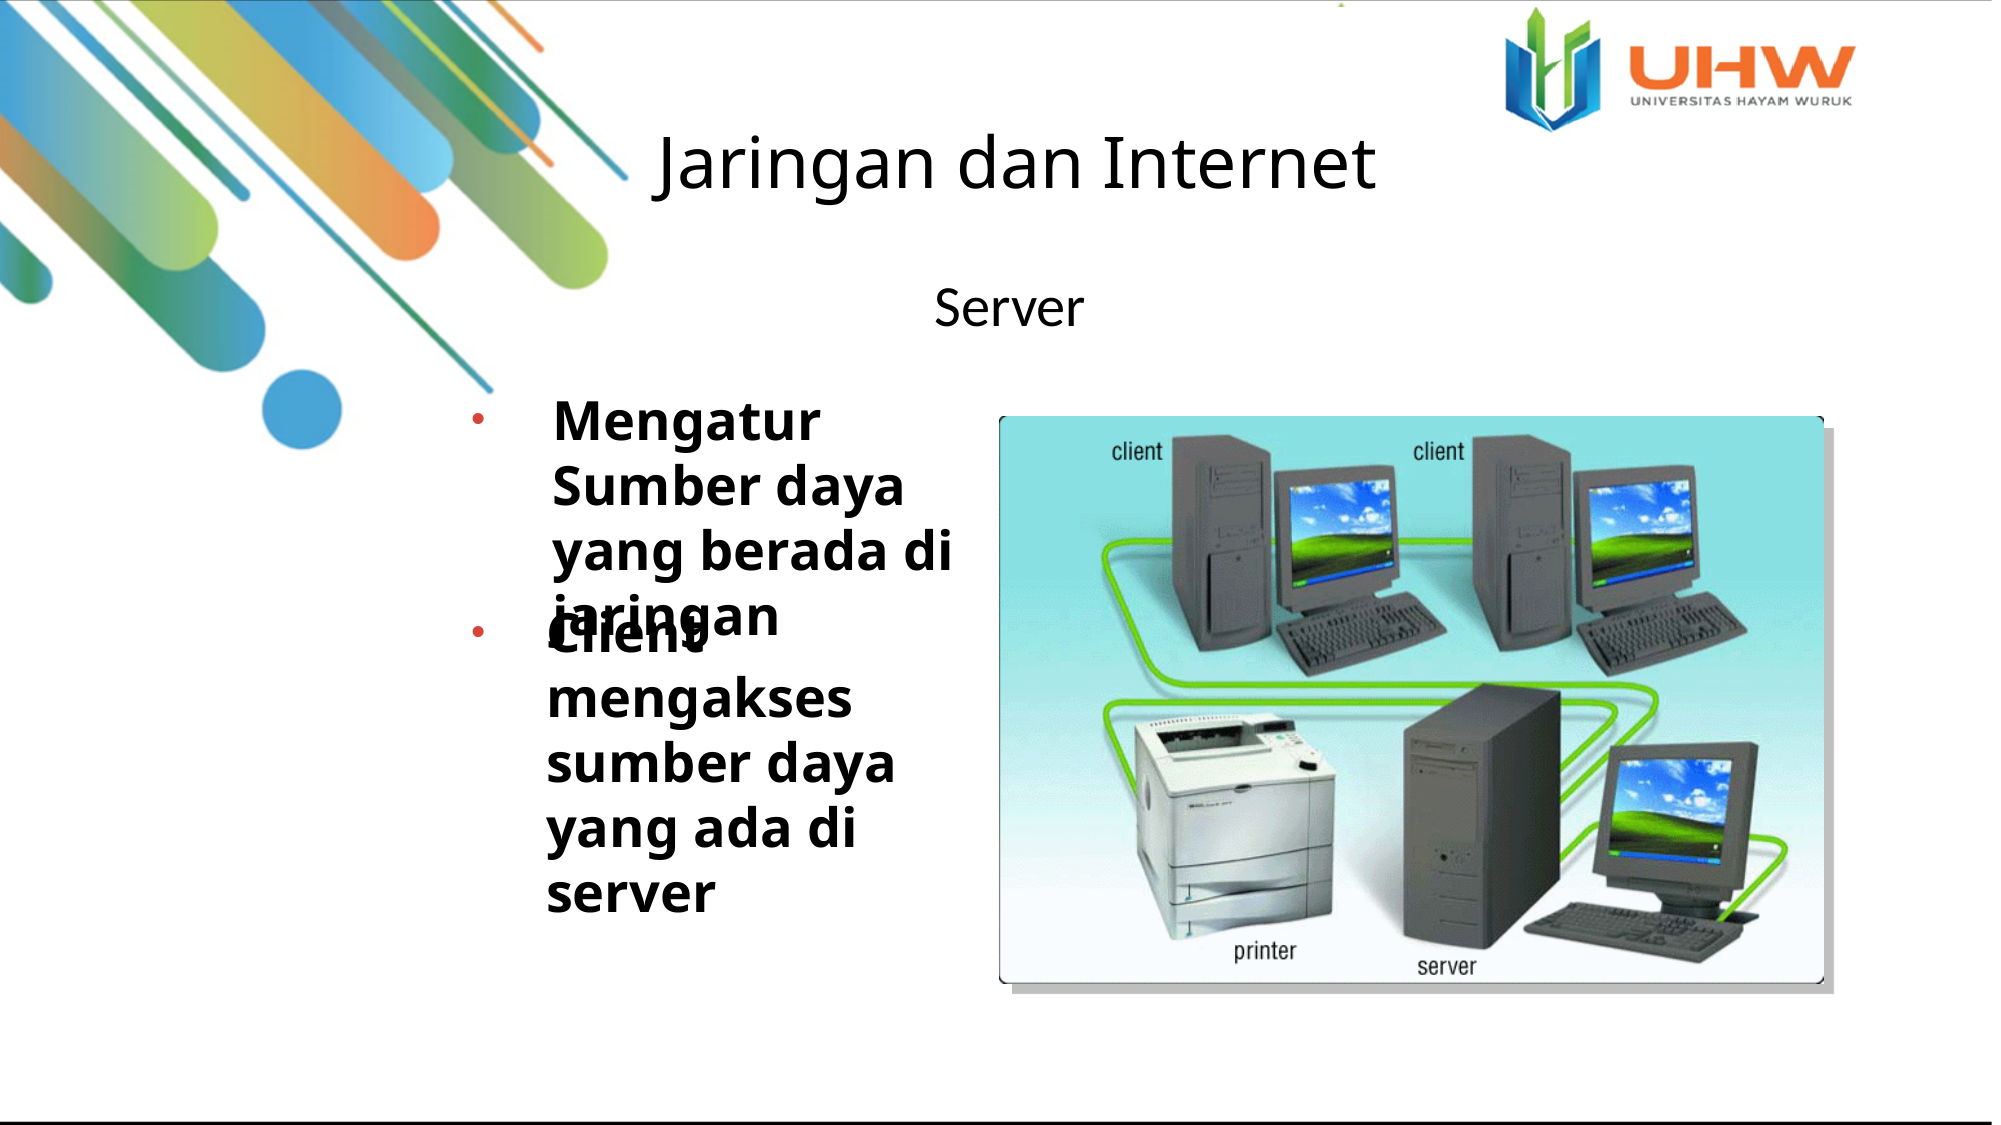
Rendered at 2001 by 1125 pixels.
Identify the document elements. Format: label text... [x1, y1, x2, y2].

text_box Jaringan dan Internet [642, 97, 1467, 233]
text_box Mengatur Sumber daya yang berada di jaringan [437, 378, 1013, 591]
text_box Client mengakses sumber daya yang ada di server [437, 591, 999, 804]
picture [0, 0, 1992, 1125]
text_box Server [919, 268, 1106, 377]
